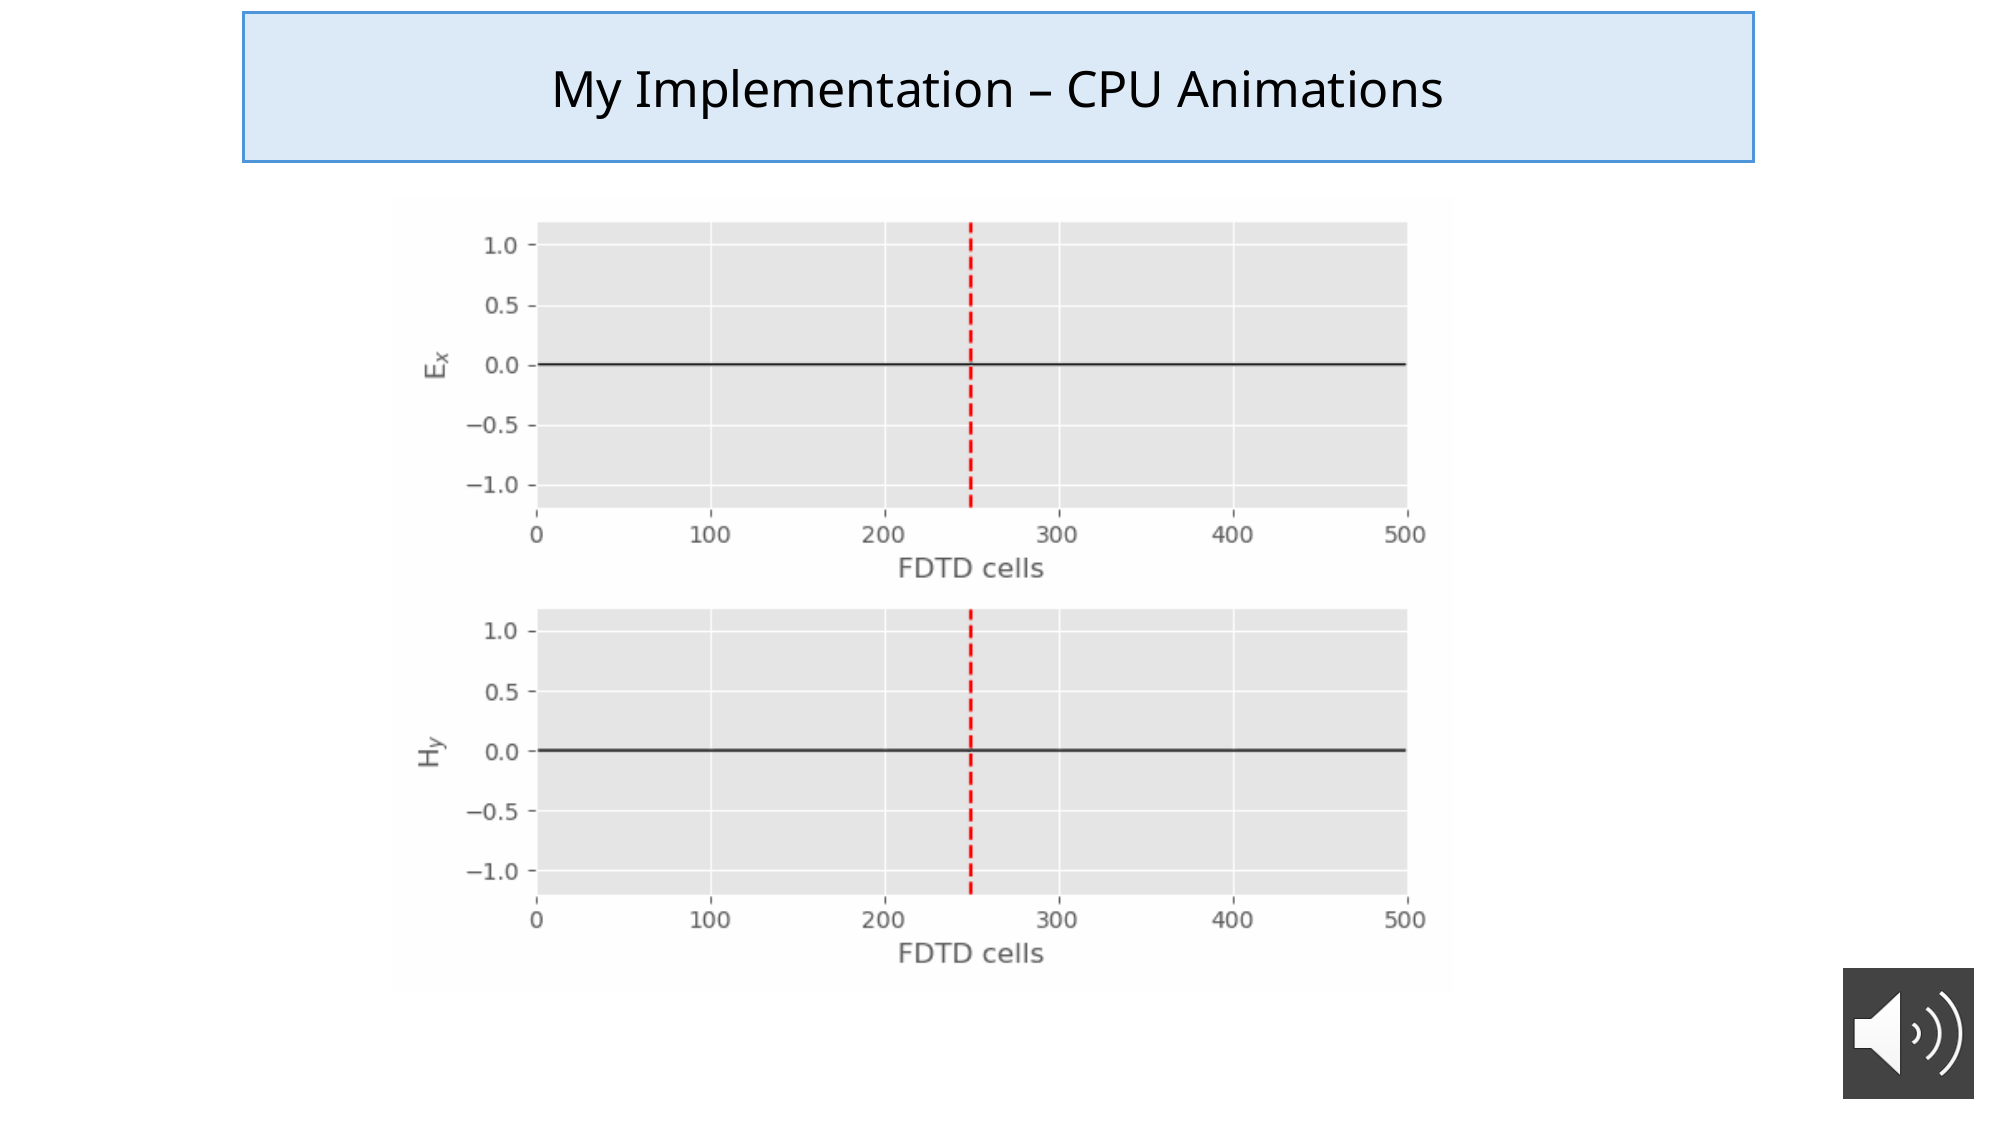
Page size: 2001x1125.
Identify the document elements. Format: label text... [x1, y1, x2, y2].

text_box My Implementation – CPU Animations [242, 11, 1755, 163]
picture [1841, 966, 1976, 1101]
picture [391, 196, 1454, 993]
